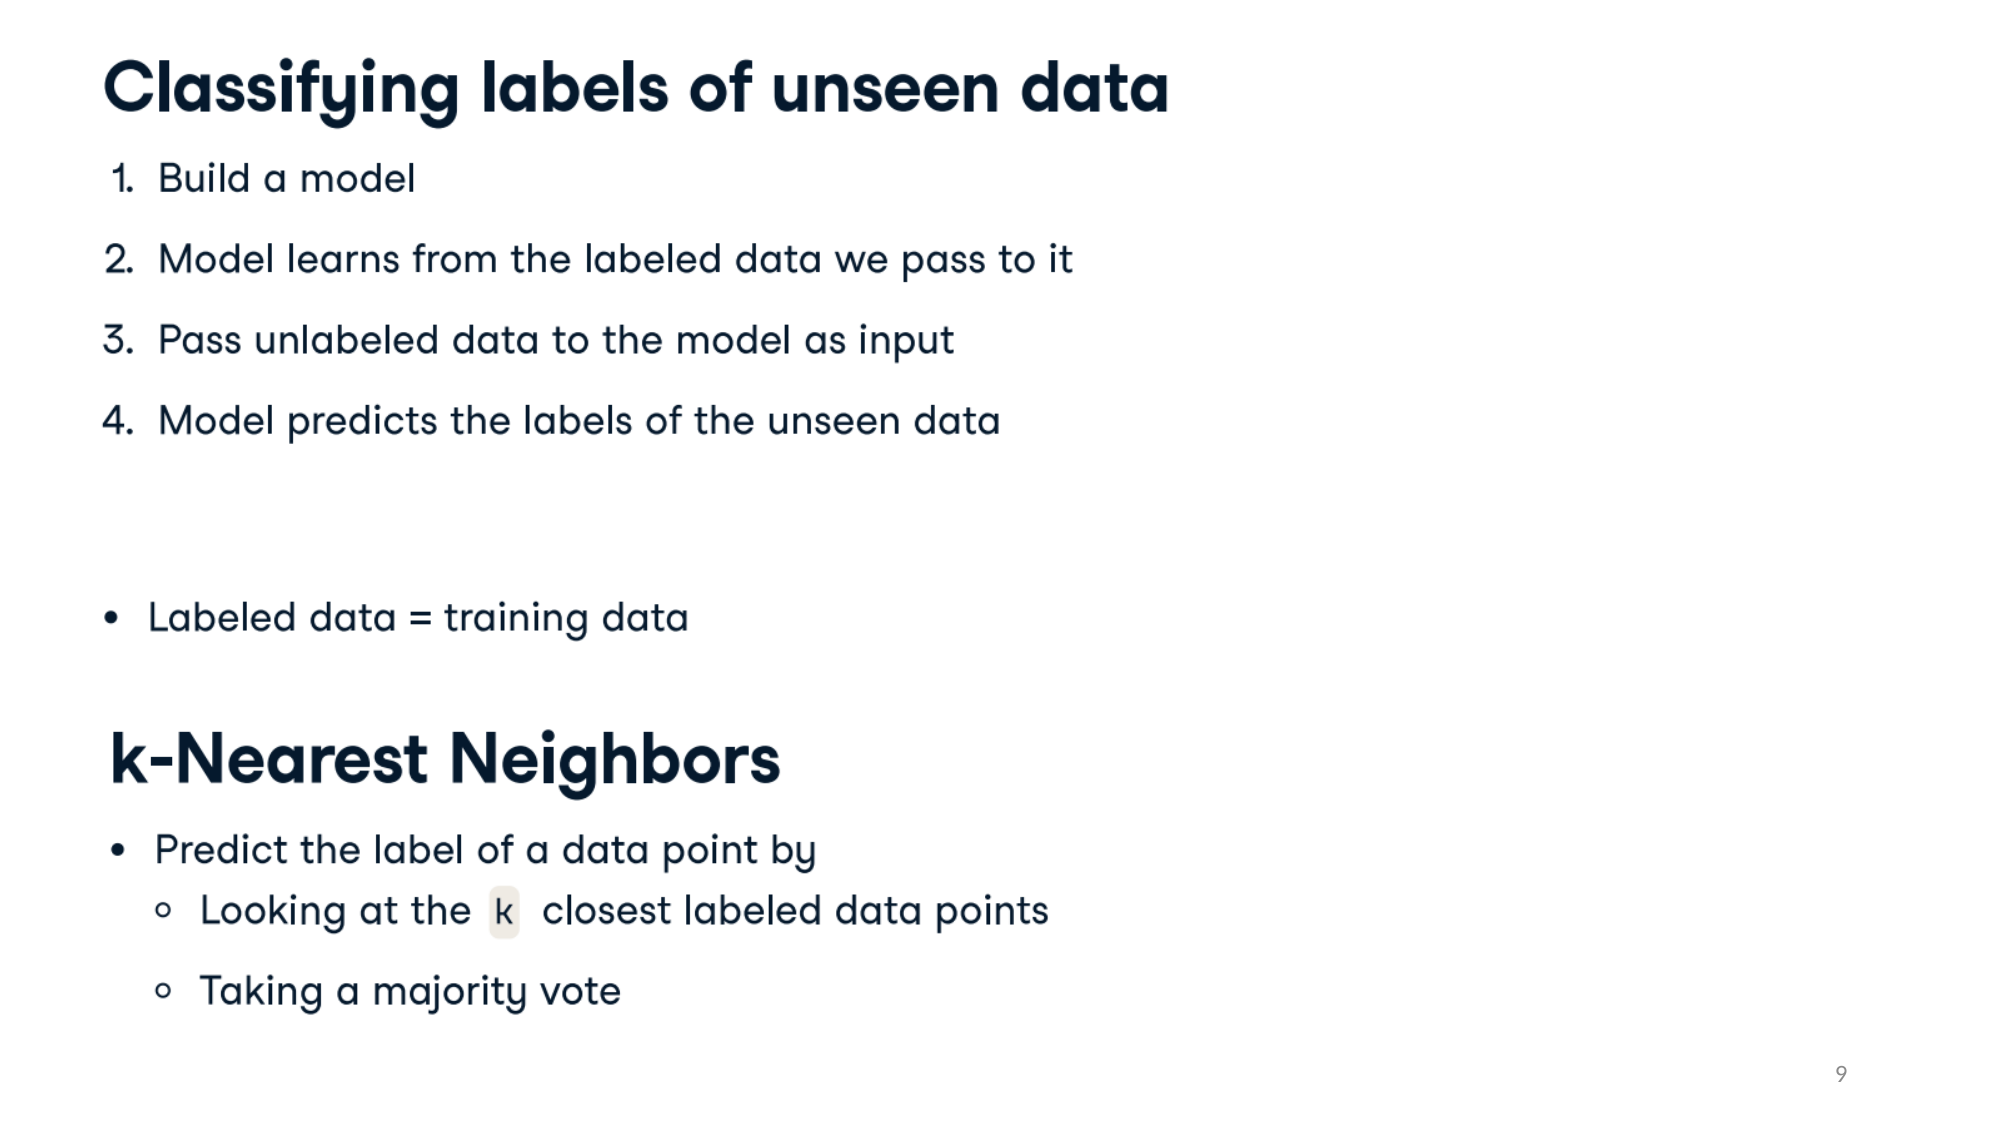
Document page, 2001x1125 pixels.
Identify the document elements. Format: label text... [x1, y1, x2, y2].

picture [81, 702, 1922, 1057]
slide_number 9 [1412, 1057, 1863, 1103]
picture [78, 34, 1922, 667]
